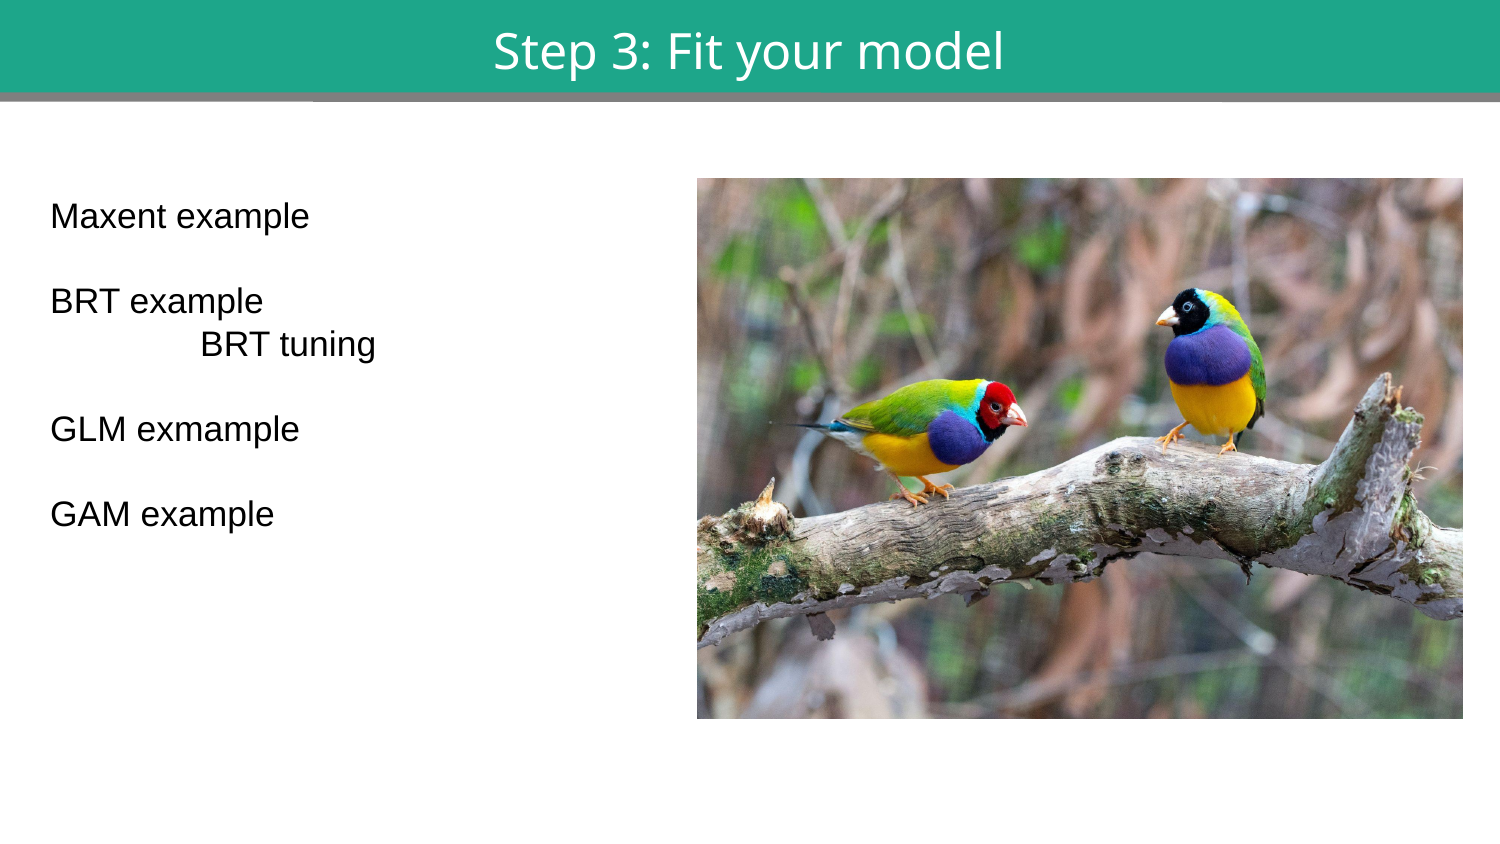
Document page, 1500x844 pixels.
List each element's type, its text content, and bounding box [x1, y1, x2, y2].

text_box Maxent example BRT example BRT tuning GLM exmample GAM example [35, 178, 685, 669]
picture [696, 177, 1463, 719]
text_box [0, 0, 1500, 99]
